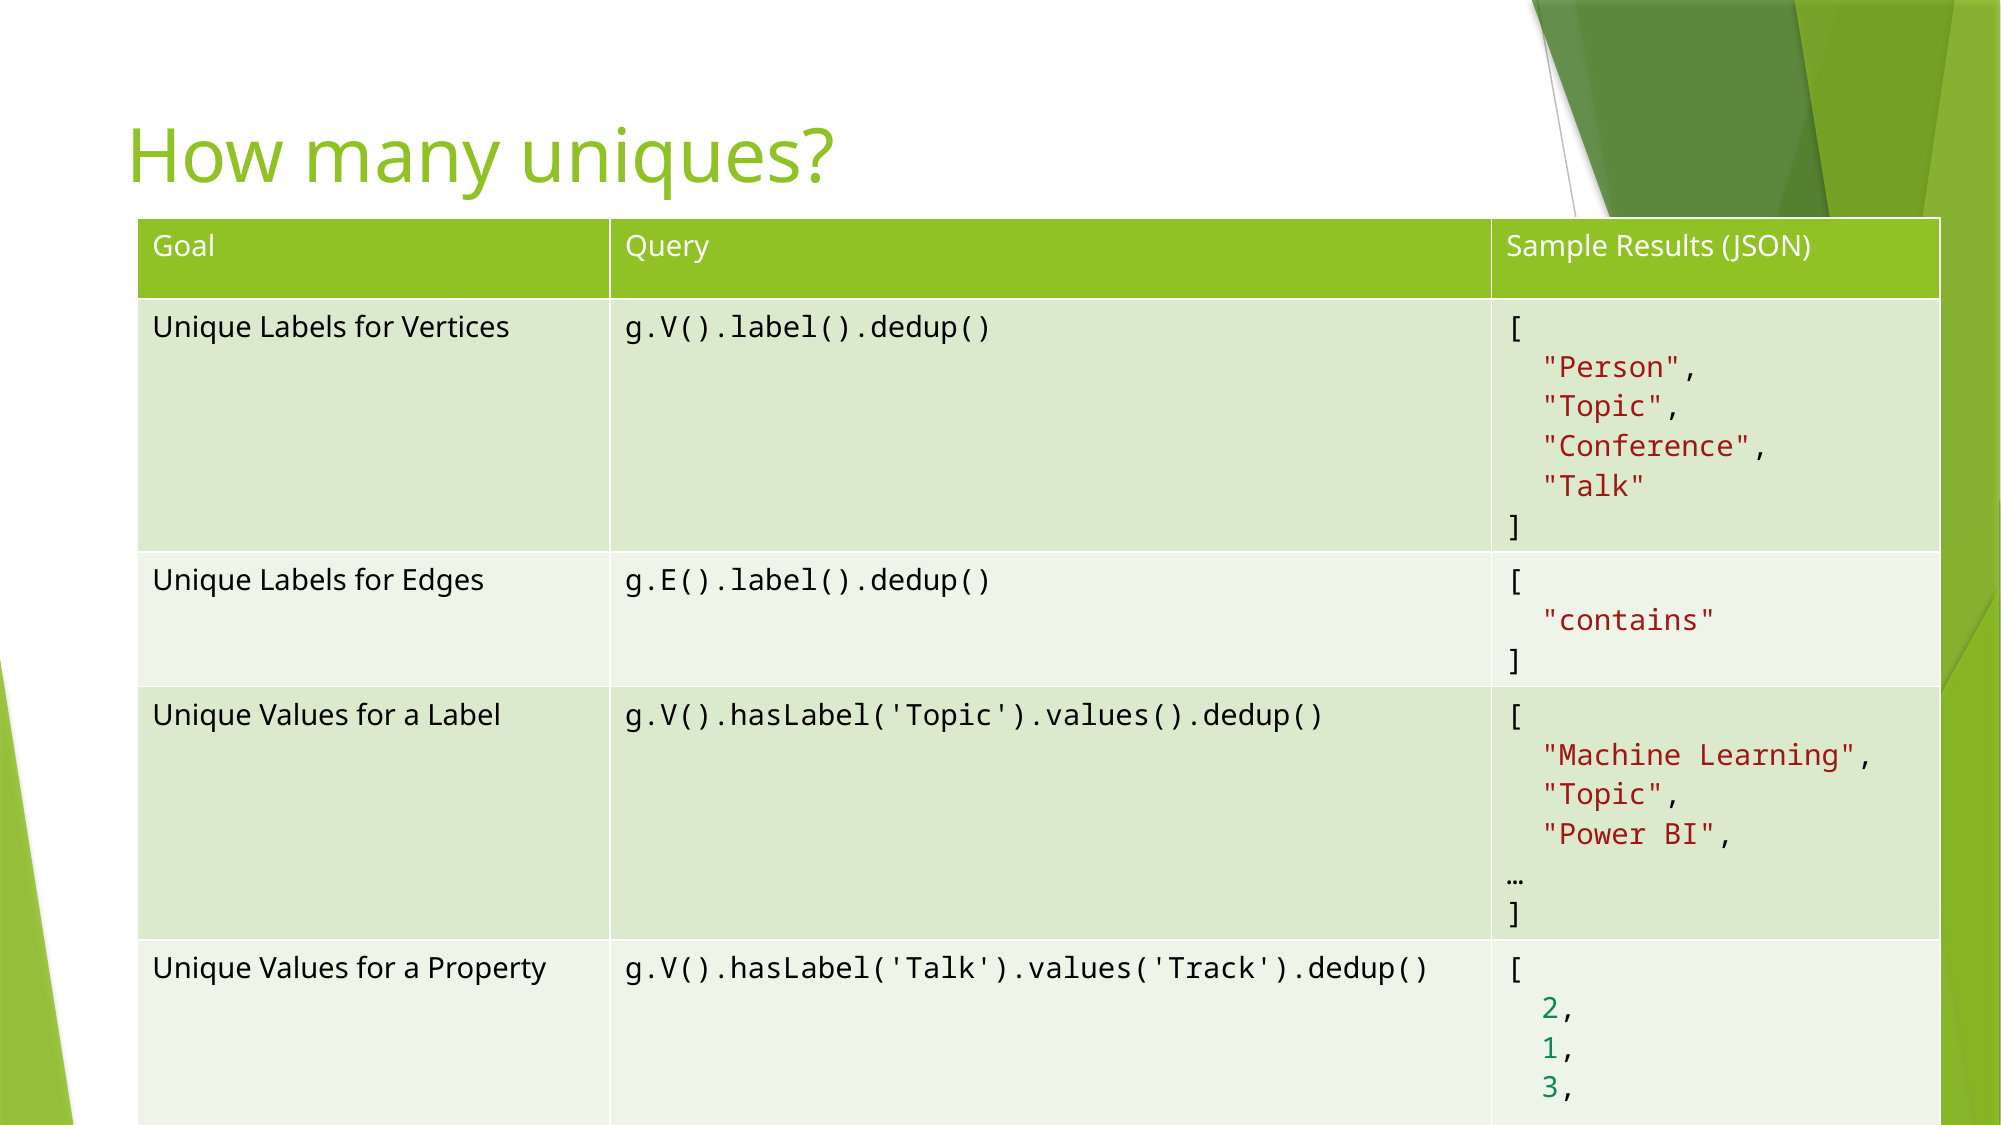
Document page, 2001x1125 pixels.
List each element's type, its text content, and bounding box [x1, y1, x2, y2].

table_header Query [611, 219, 1491, 298]
table_cell g.V().hasLabel('Topic').values().dedup() [611, 687, 1491, 939]
table_cell [ 2, 1, 3, … ] [1492, 941, 1939, 1125]
table_cell g.E().label().dedup() [611, 553, 1491, 686]
table_cell Unique Values for a Label [138, 687, 609, 939]
table_cell [ "contains" ] [1492, 553, 1939, 686]
table_header Sample Results (JSON) [1492, 219, 1939, 298]
table_cell [ "Machine Learning", "Topic", "Power BI", … ] [1492, 687, 1939, 939]
table_cell g.V().hasLabel('Talk').values('Track').dedup() [611, 941, 1491, 1125]
table_cell Unique Values for a Property [138, 941, 609, 1125]
table_cell g.V().label().dedup() [611, 300, 1491, 551]
title How many uniques? [111, 99, 1522, 317]
table_cell [ "Person", "Topic", "Conference", "Talk" ] [1492, 300, 1939, 551]
table_cell Unique Labels for Edges [138, 553, 609, 686]
table_cell Unique Labels for Vertices [138, 300, 609, 551]
table_header Goal [138, 219, 609, 298]
